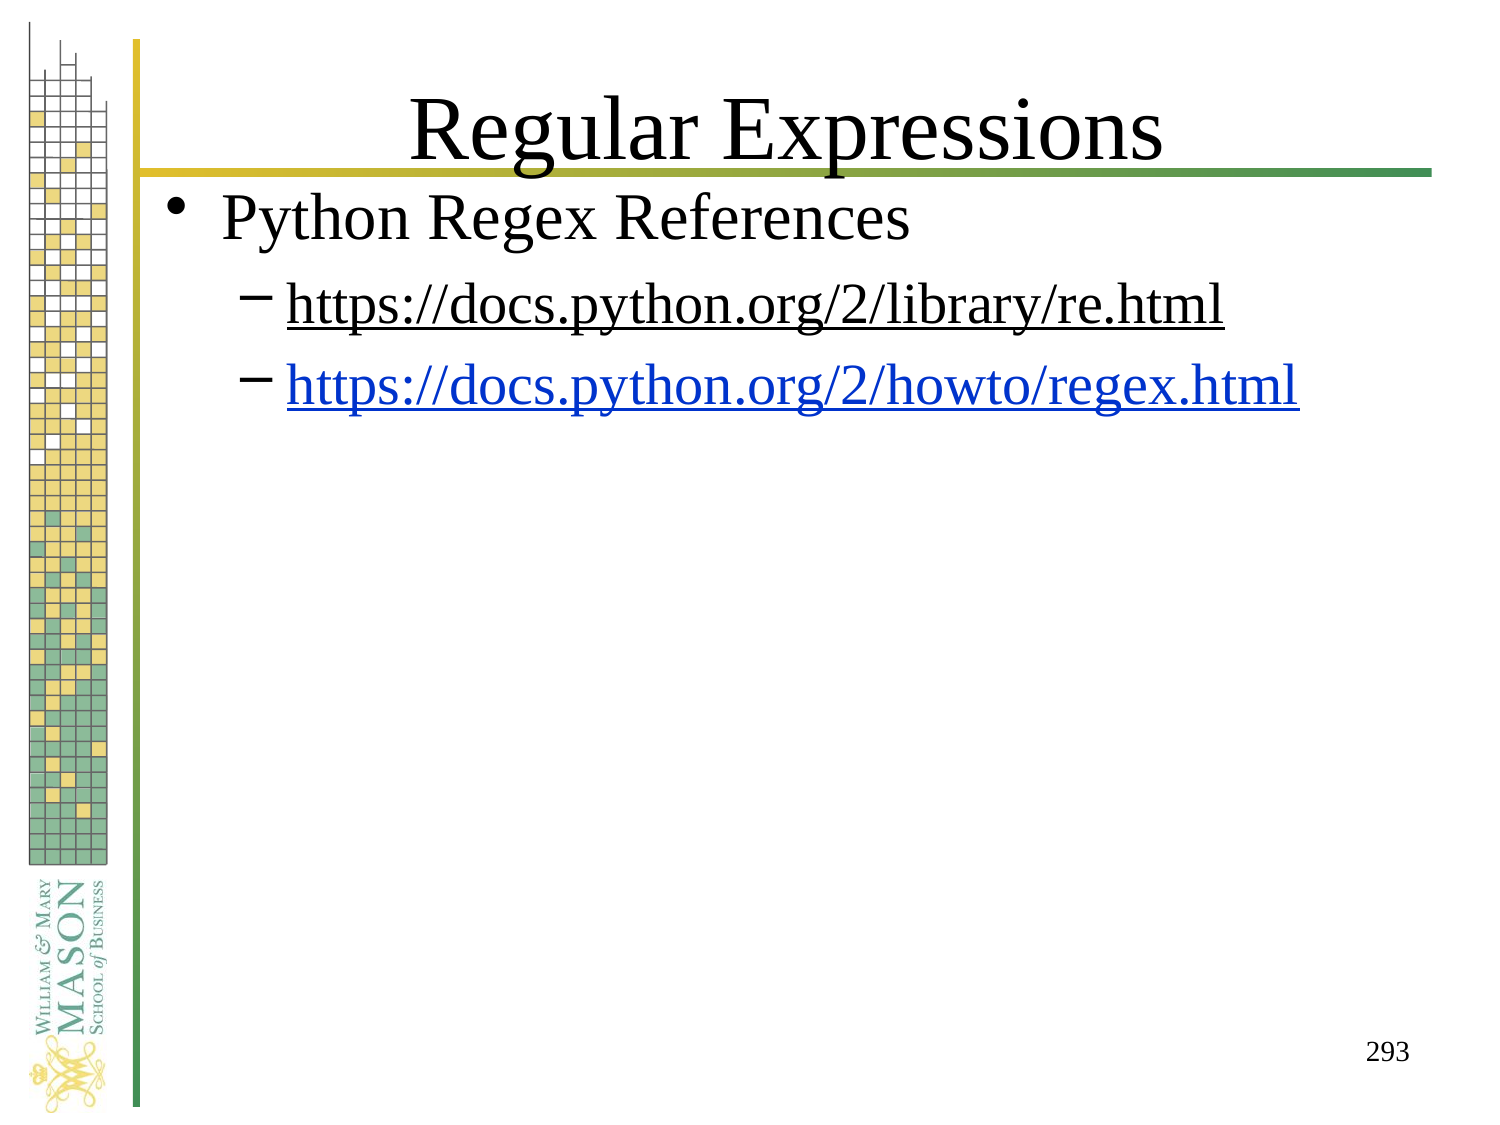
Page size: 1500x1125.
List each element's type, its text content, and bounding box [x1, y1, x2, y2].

slide_number 293 [1048, 1024, 1426, 1103]
slide_number 69 [29, 879, 107, 1113]
list Python Regex References https://docs.python.org/2/library/re.html https://docs.python.org/2/howto/regex.html [150, 165, 1425, 1005]
title Regular Expressions [150, 45, 1425, 165]
